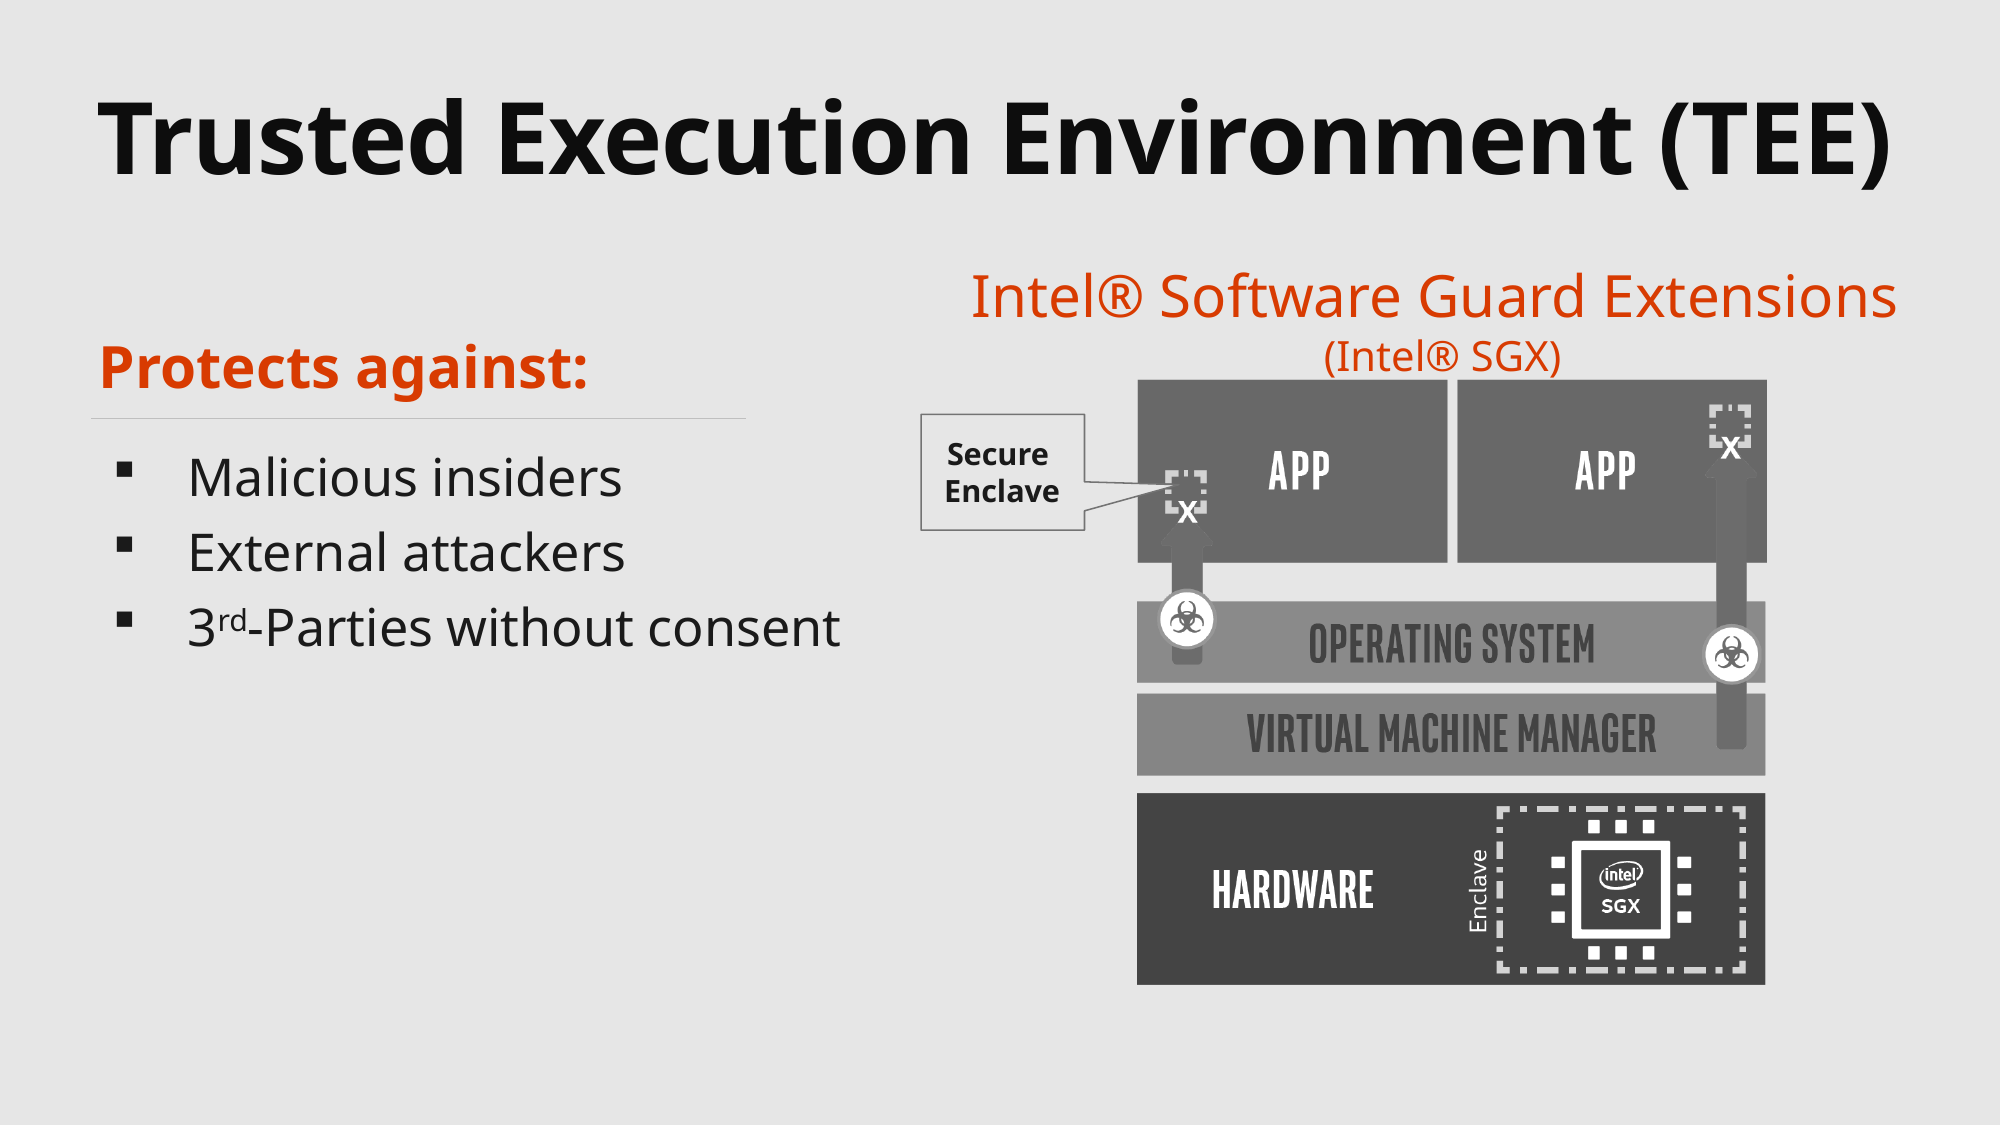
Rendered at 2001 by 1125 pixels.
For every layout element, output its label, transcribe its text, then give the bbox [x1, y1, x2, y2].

text_box [920, 413, 1137, 531]
picture [1137, 378, 1768, 985]
text_box Protects against: [98, 312, 637, 418]
text_box Intel® Software Guard Extensions (Intel® SGX) [971, 259, 1914, 380]
title Trusted Execution Environment (TEE) [96, 75, 1904, 166]
text_box Malicious insiders External attackers 3rd-Parties without consent [112, 444, 976, 658]
text_box Secure Enclave [944, 434, 1060, 509]
